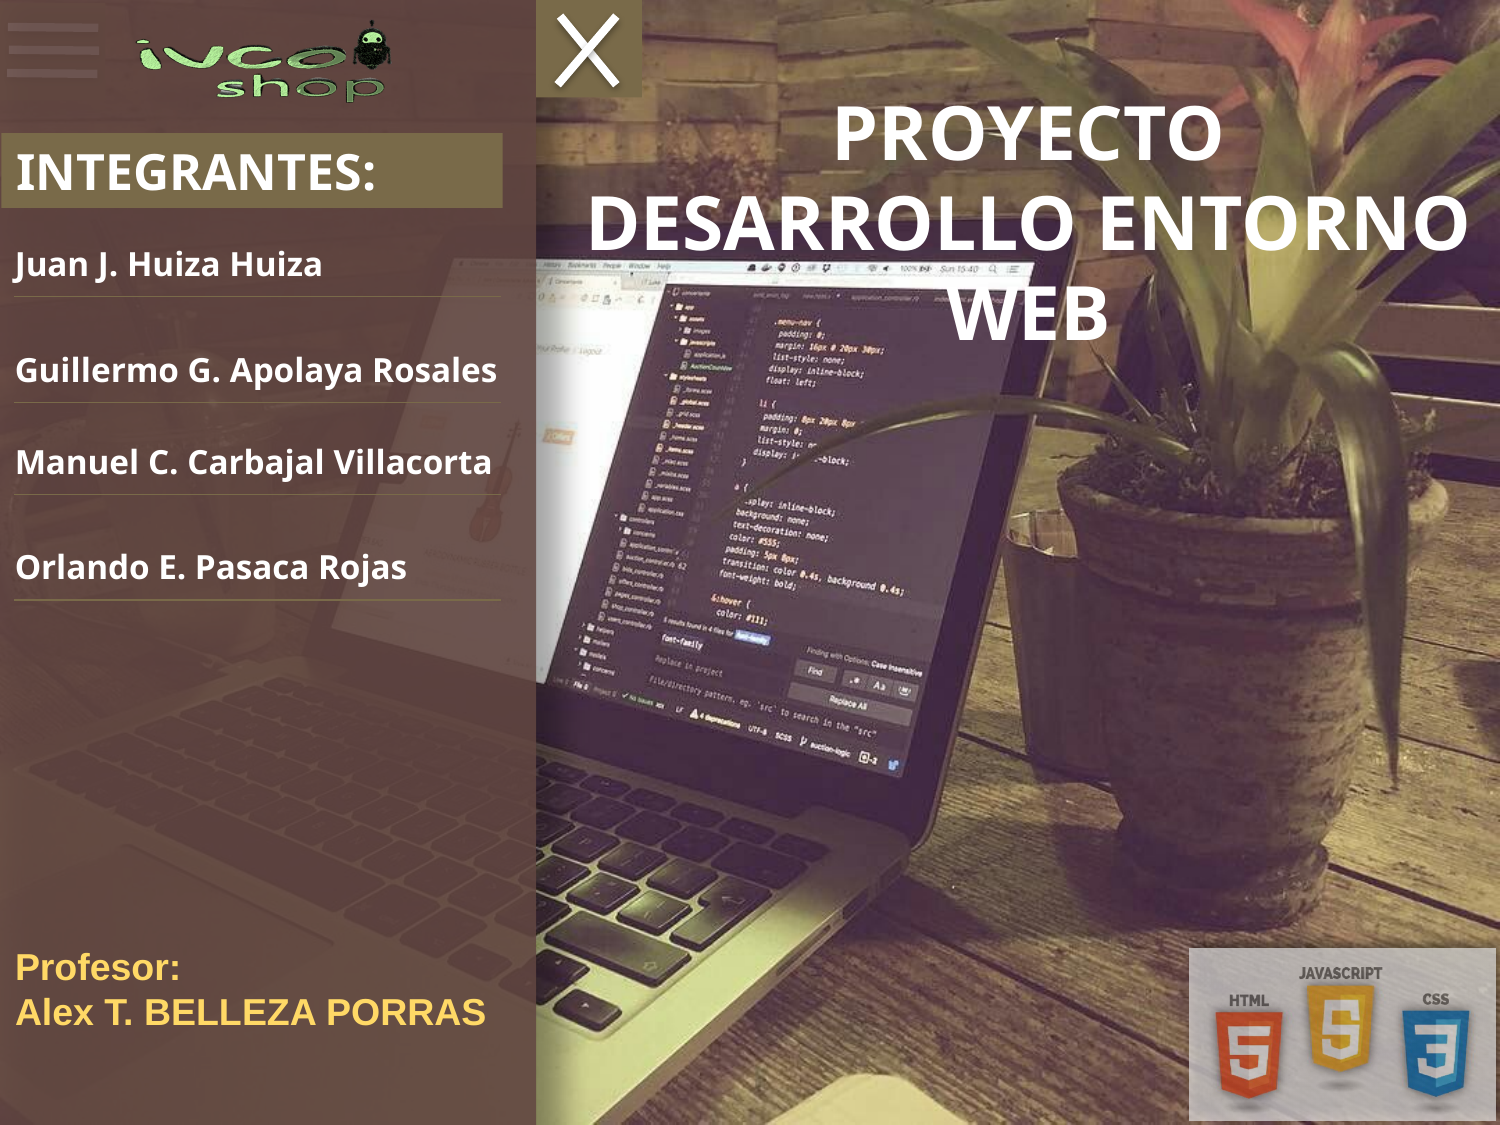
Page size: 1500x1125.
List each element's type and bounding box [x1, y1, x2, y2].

text_box [0, 0, 572, 1125]
picture [128, 15, 403, 117]
picture [572, 0, 1500, 1125]
text_box [535, 0, 643, 98]
